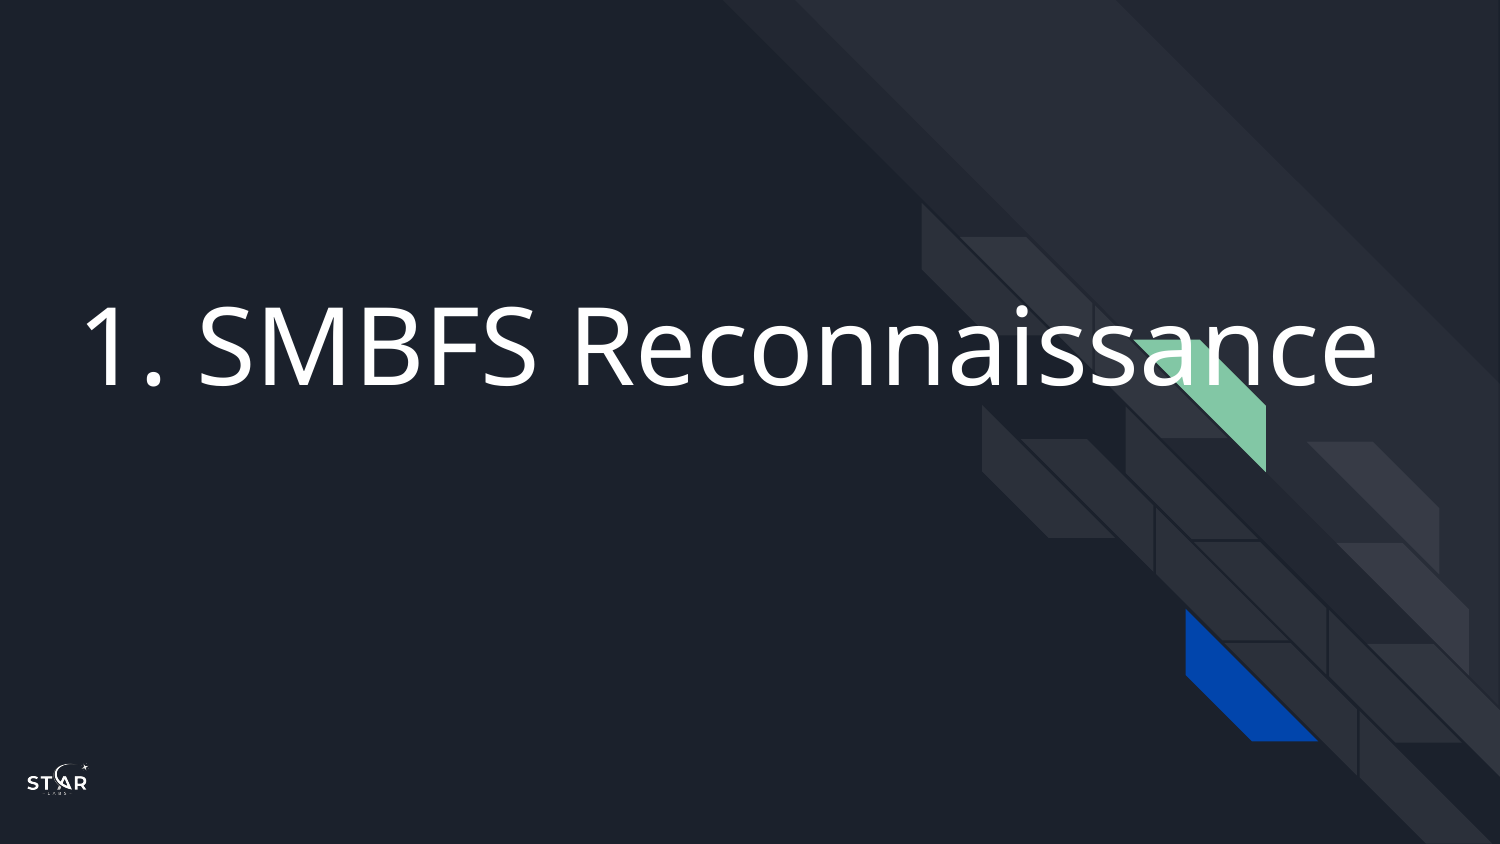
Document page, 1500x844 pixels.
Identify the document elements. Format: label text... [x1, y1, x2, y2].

picture [0, 726, 117, 844]
title 1. SMBFS Reconnaissance [62, 262, 1438, 476]
